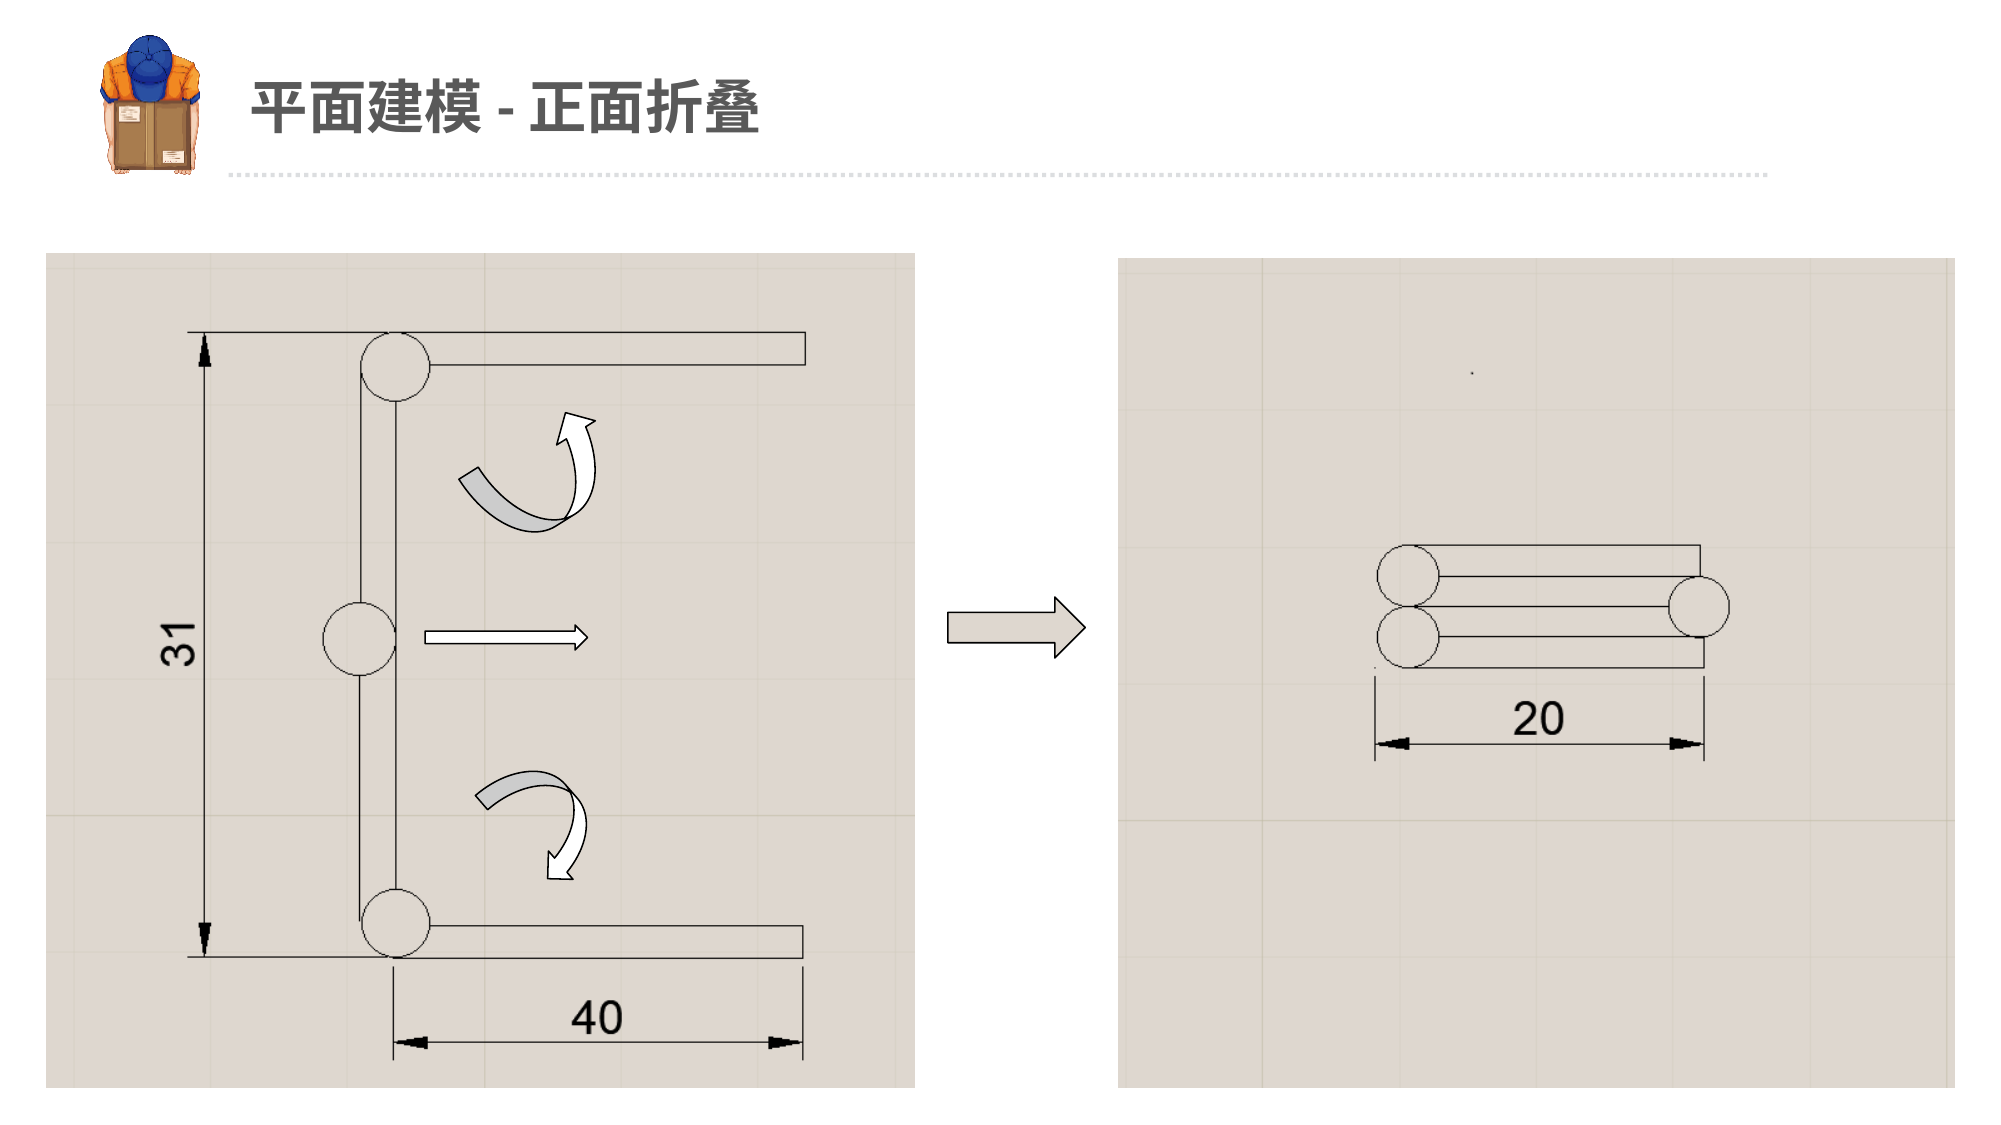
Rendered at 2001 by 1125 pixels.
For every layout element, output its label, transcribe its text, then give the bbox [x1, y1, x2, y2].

picture [1118, 258, 1956, 1088]
picture [100, 35, 200, 175]
text_box [947, 597, 1086, 658]
text_box 平面建模-正面折叠 [246, 70, 845, 140]
picture [46, 253, 915, 1088]
